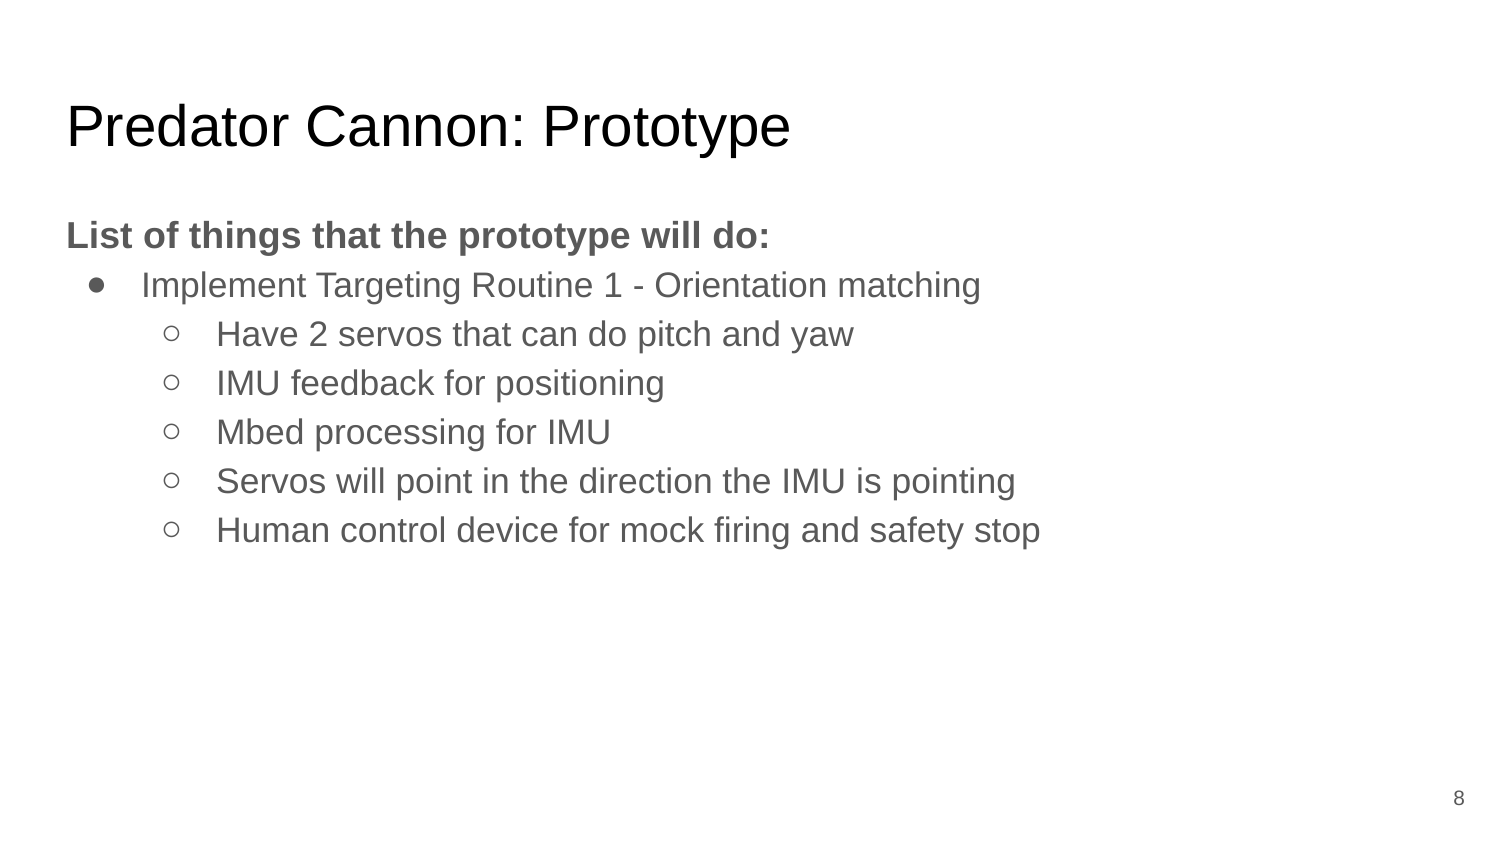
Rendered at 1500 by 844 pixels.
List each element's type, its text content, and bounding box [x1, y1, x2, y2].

slide_number 8 [1389, 764, 1480, 830]
title Predator Cannon: Prototype [51, 72, 1449, 167]
list List of things that the prototype will do: Implement Targeting Routine 1 - Orientation matching Have 2 servos that can do pitch and yaw IMU feedback for positioning Mbed processing for IMU Servos will point in the direction the IMU is pointing Human control device for mock firing and safety stop [51, 189, 1449, 750]
